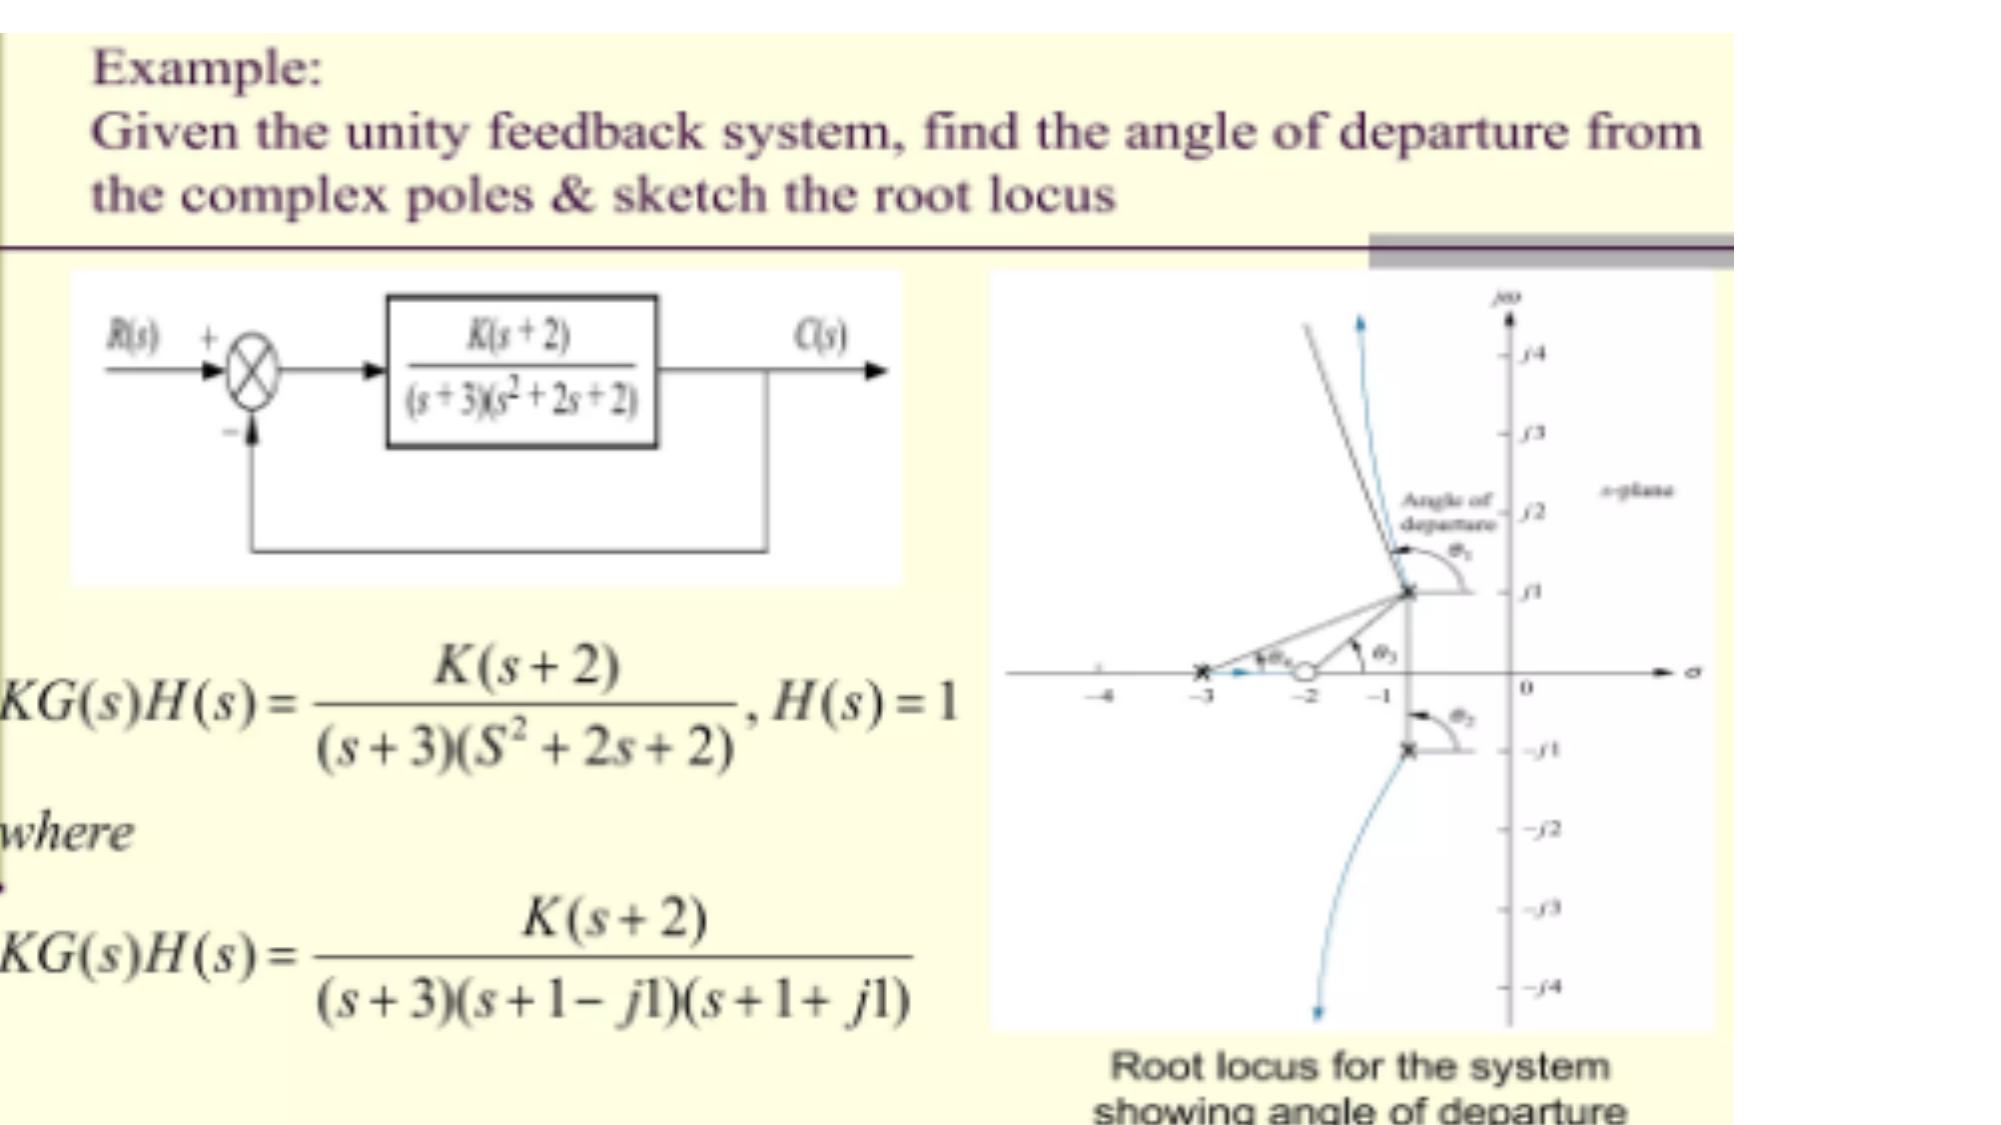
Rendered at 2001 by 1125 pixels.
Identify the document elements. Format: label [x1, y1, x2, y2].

picture [0, 33, 1734, 1125]
